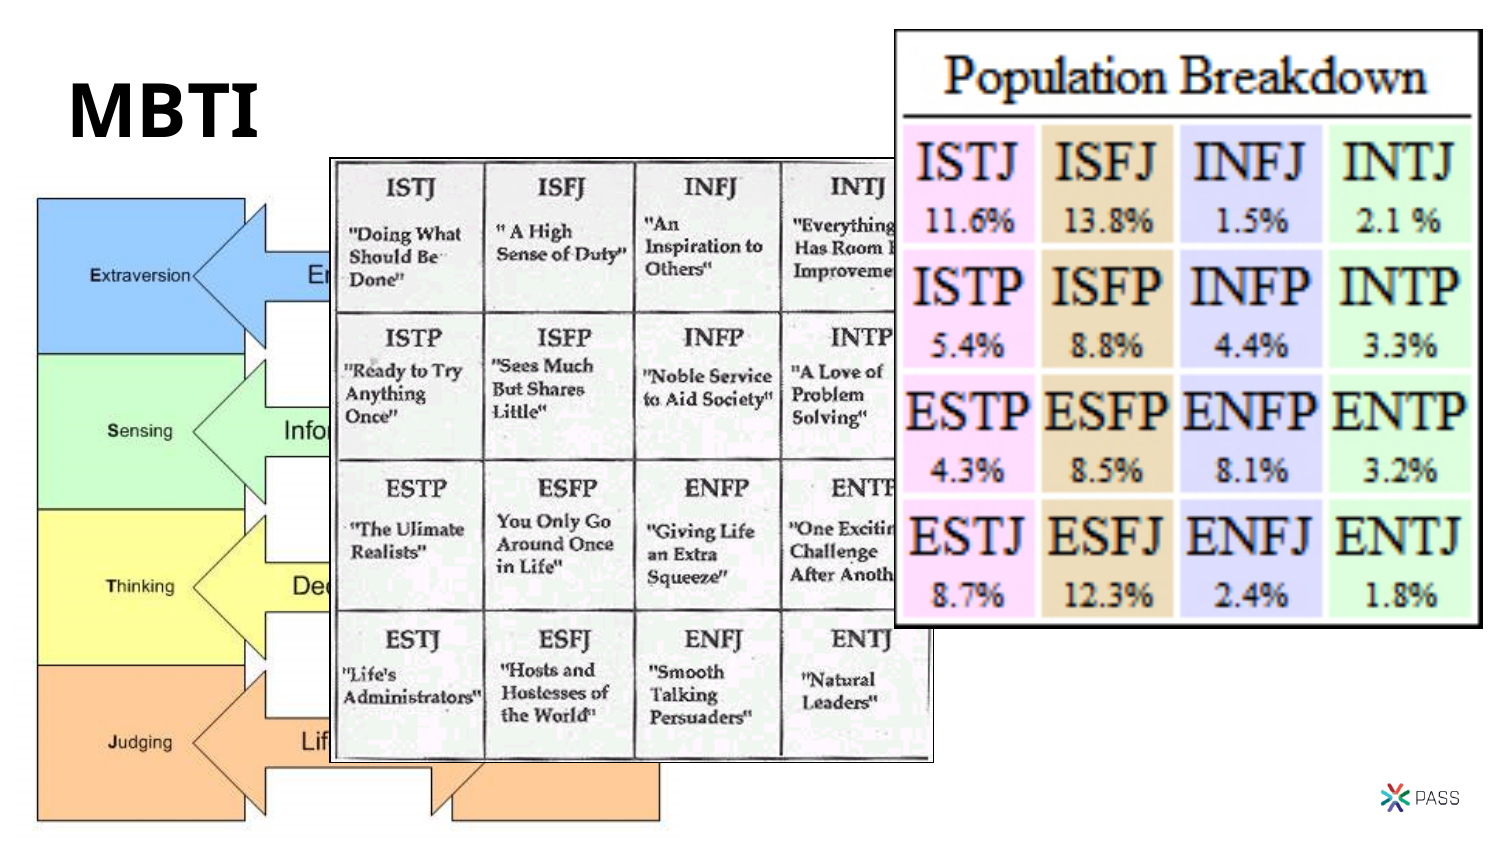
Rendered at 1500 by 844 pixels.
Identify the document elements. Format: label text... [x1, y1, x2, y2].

picture [10, 29, 1484, 844]
title MBTI [51, 71, 888, 170]
picture [1379, 781, 1460, 814]
